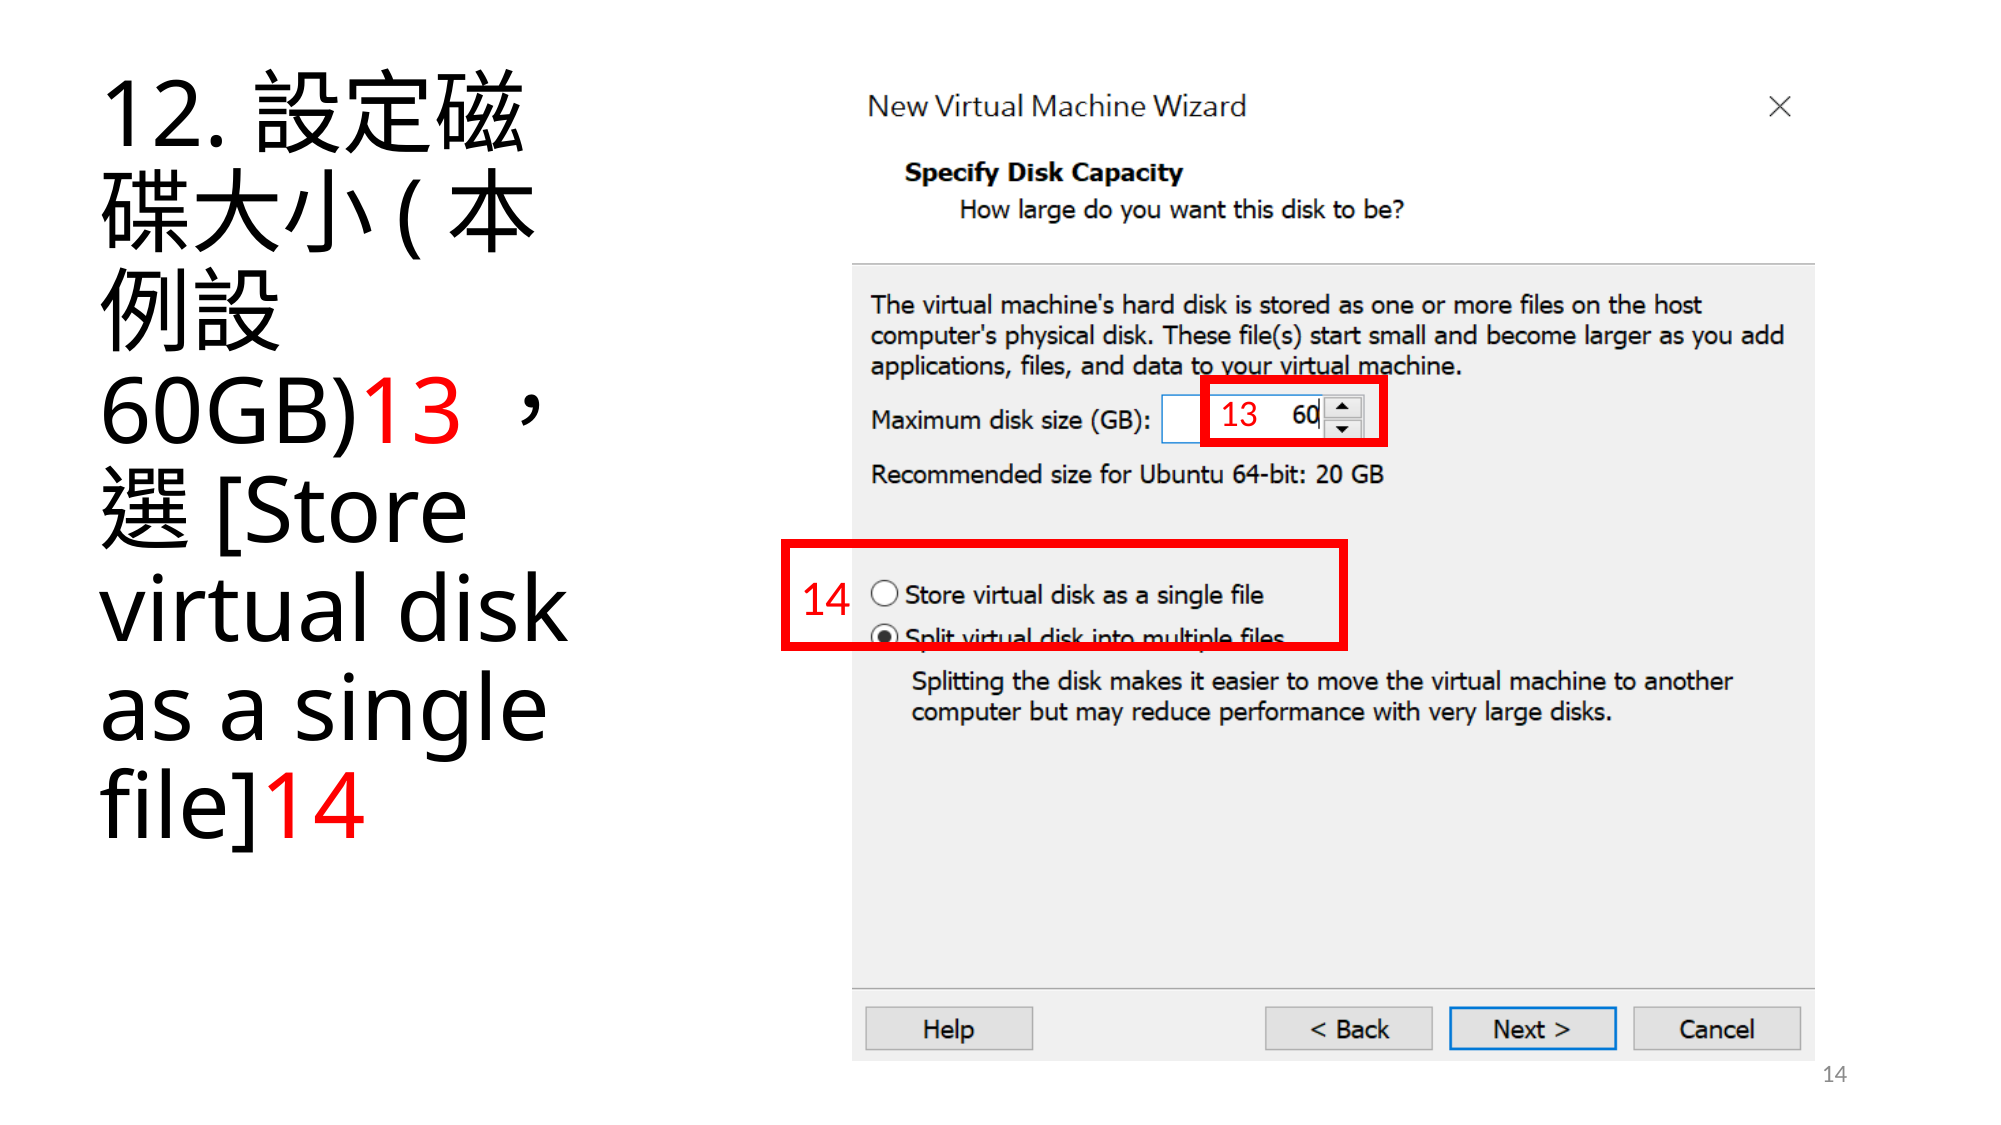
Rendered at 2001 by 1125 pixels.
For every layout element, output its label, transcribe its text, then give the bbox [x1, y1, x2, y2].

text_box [785, 74, 1815, 1061]
title 12.設定磁碟大小(本例設60GB)13，選[Store virtual disk as a single file]14 [84, 59, 595, 909]
slide_number 14 [1412, 1042, 1863, 1103]
